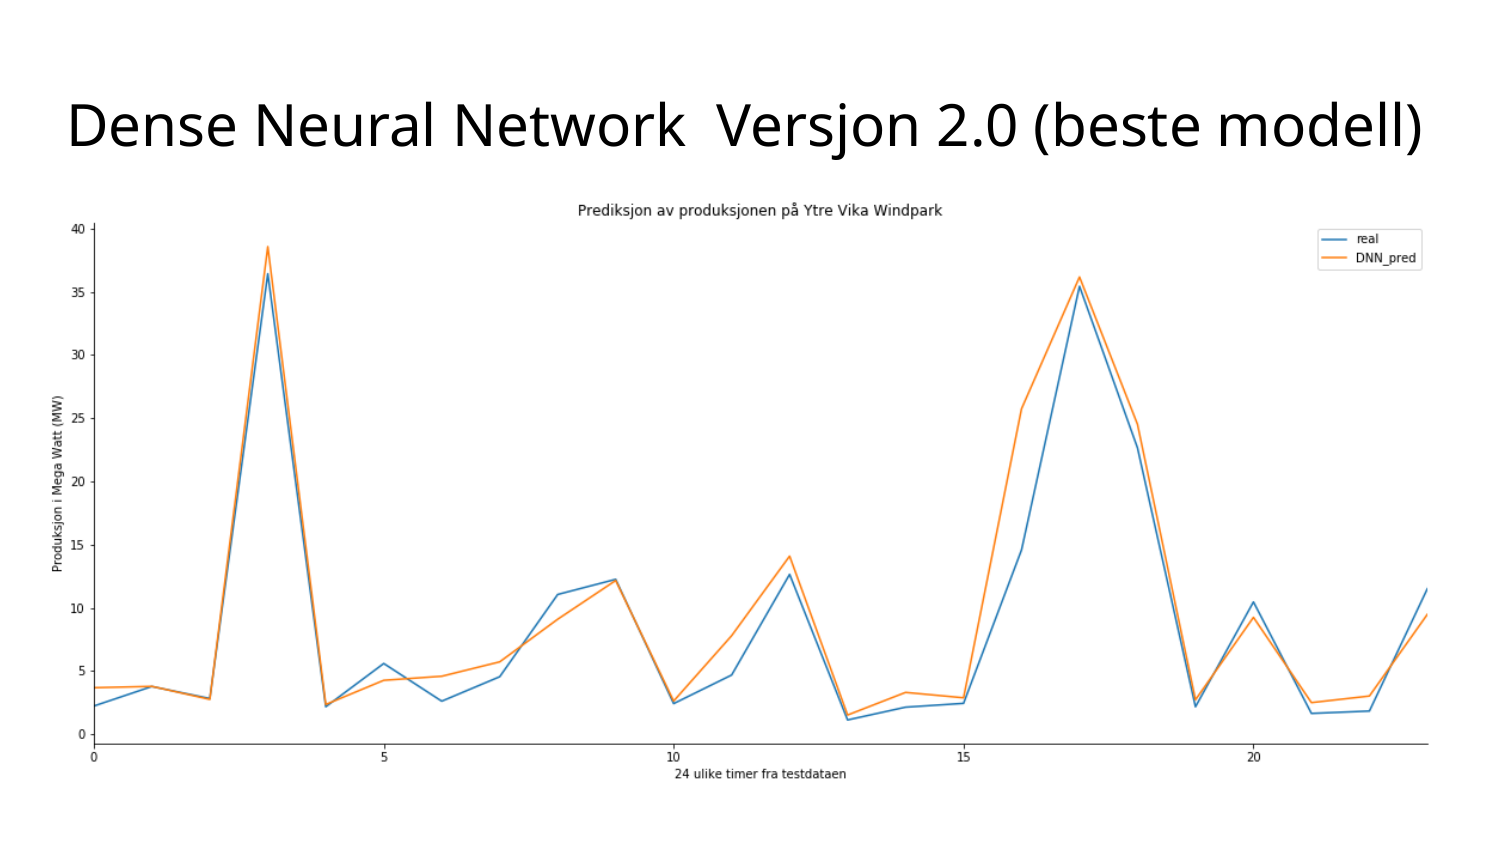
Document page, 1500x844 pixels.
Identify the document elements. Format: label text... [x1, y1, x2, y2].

picture [39, 181, 1450, 794]
title Dense Neural Network Versjon 2.0 (beste modell) [51, 72, 1449, 167]
